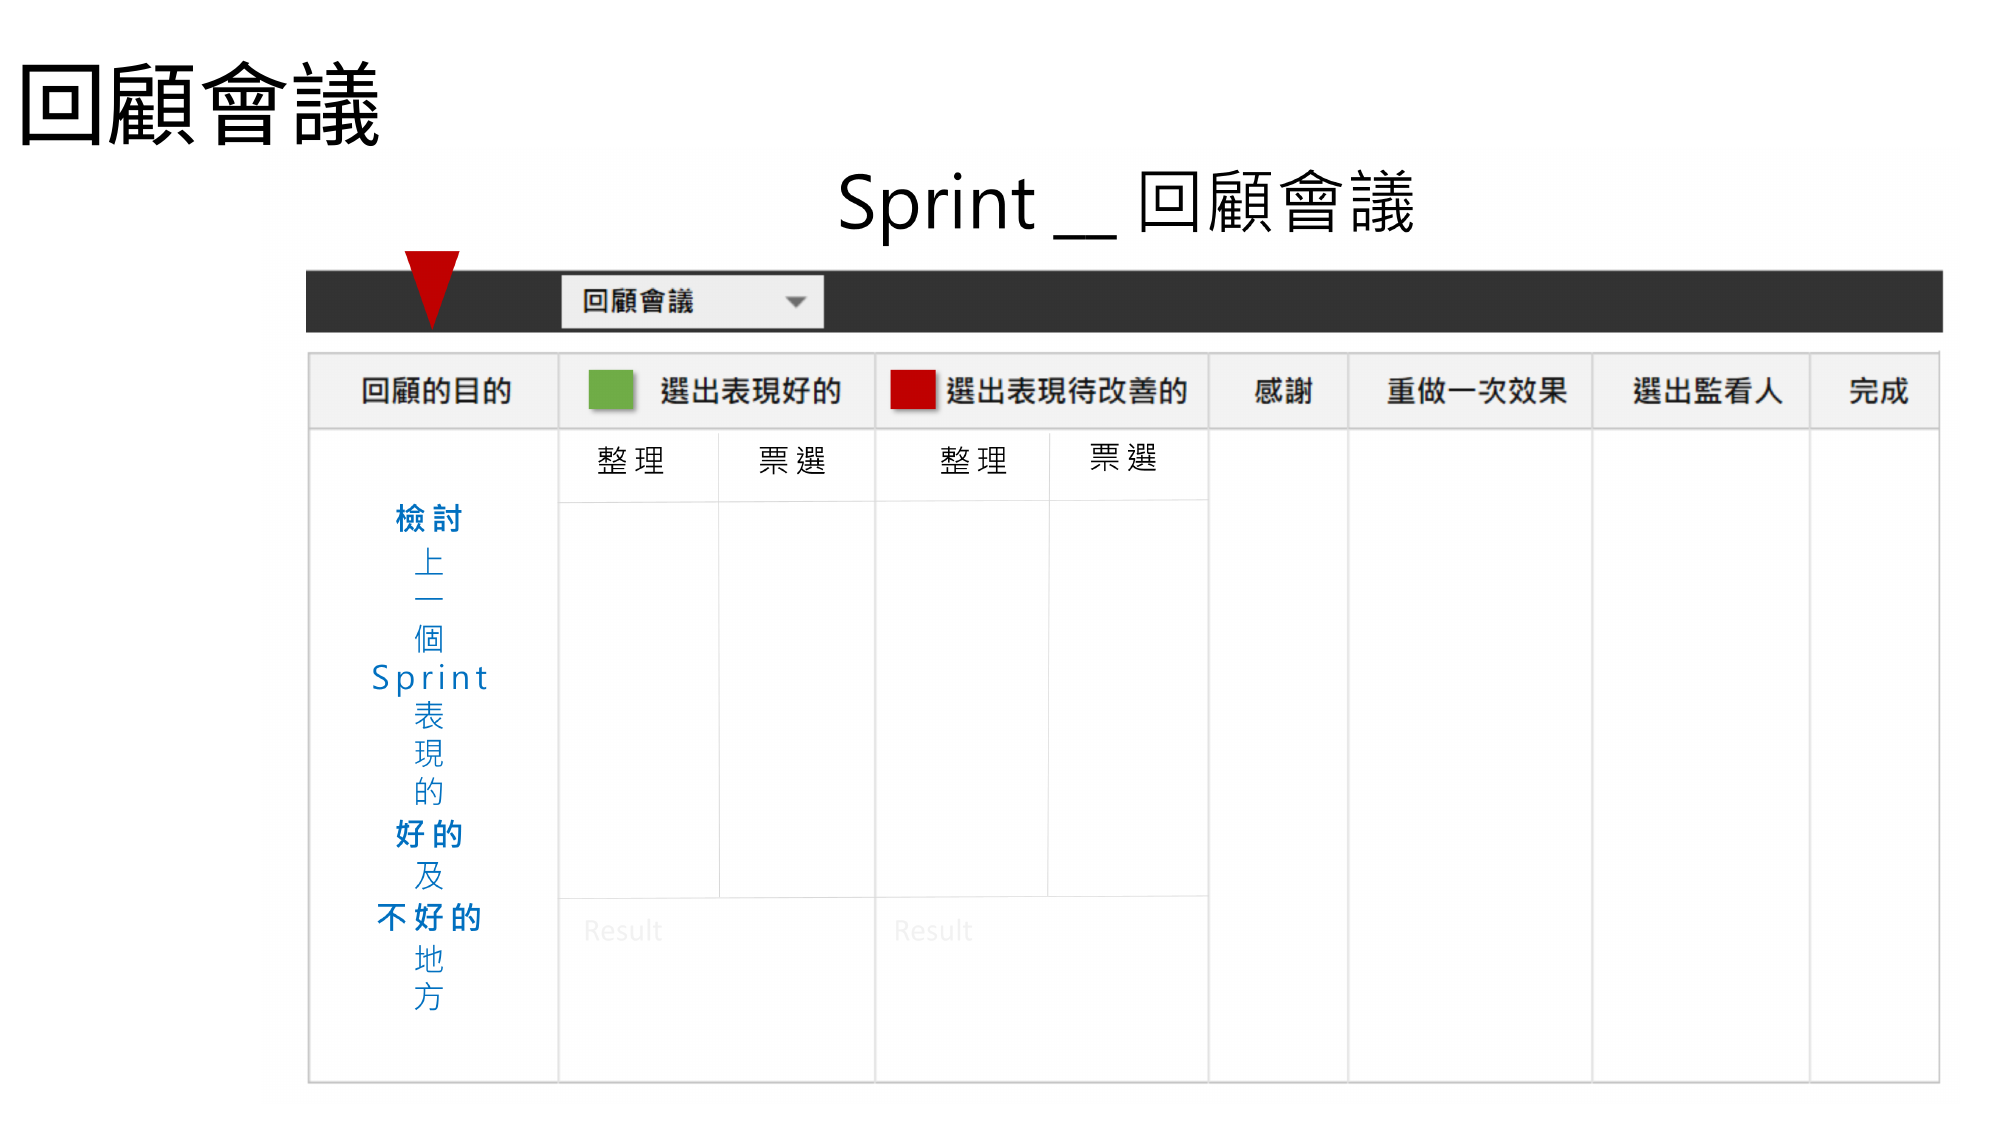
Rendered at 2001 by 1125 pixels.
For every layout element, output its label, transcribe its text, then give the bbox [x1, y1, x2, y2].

picture [261, 147, 1960, 1104]
title 回顧會議 [0, 0, 441, 218]
